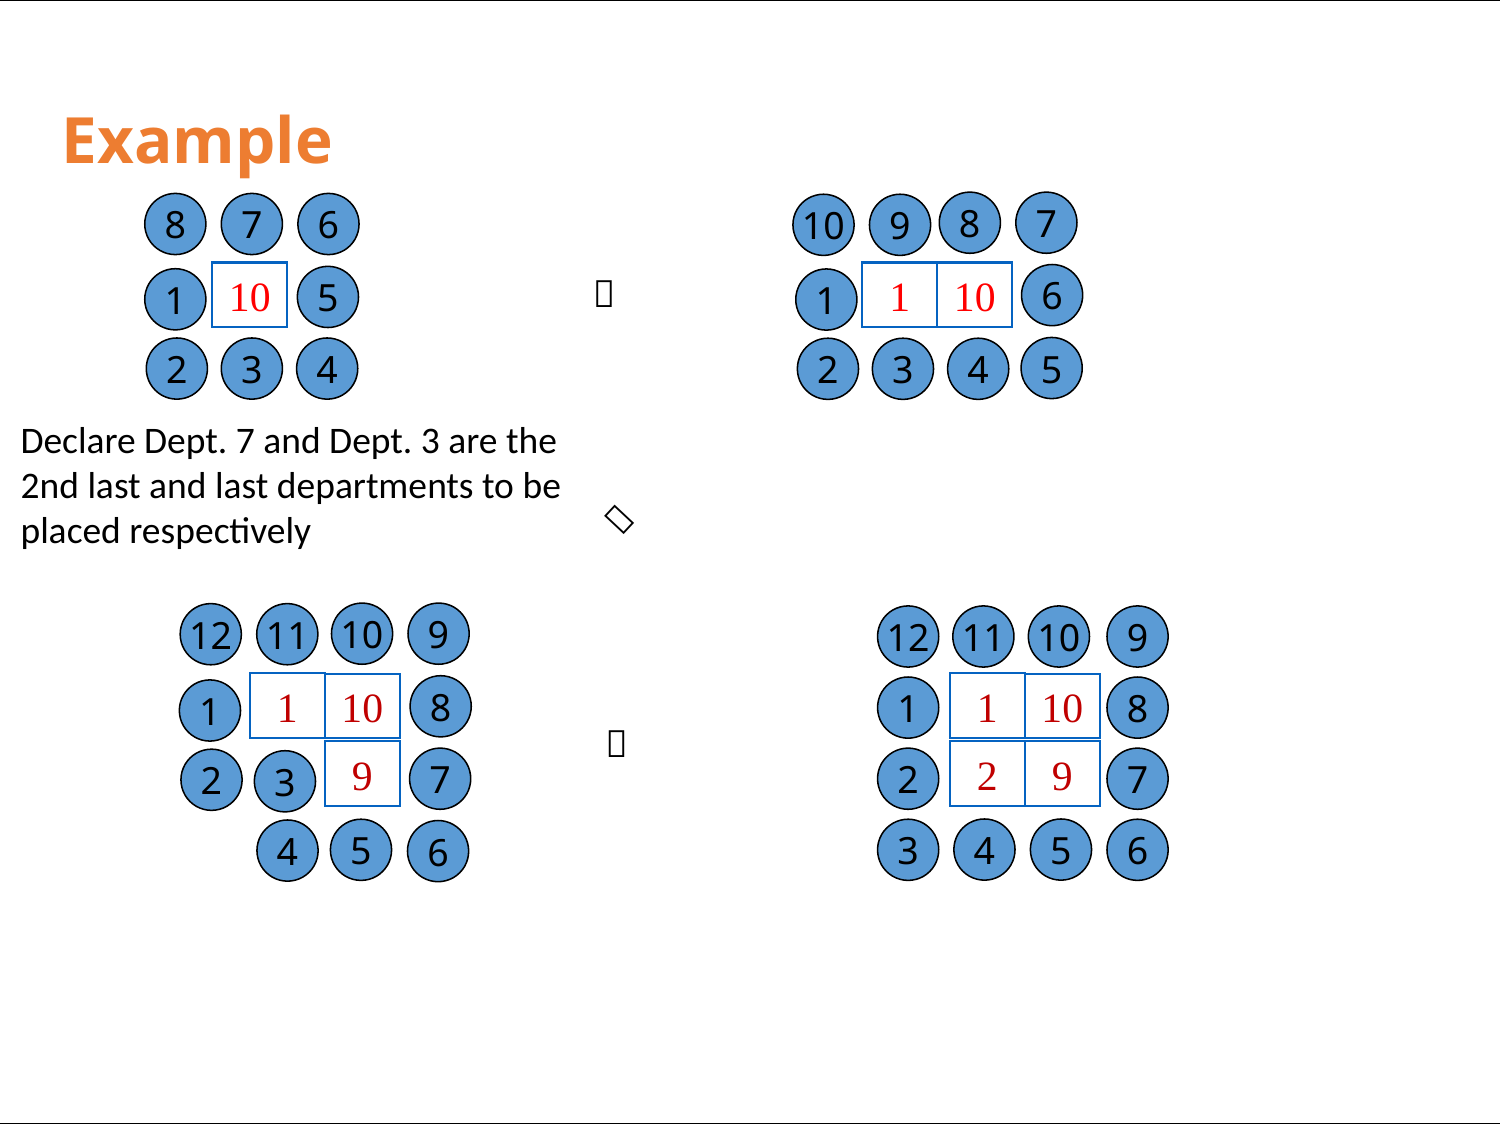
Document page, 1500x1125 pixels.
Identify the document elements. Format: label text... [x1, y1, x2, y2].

text_box 7 [1106, 748, 1169, 810]
text_box 4 [296, 337, 358, 400]
text_box 12 [180, 603, 242, 665]
text_box 6 [297, 193, 360, 255]
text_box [949, 673, 1100, 809]
text_box 3 [221, 337, 283, 400]
text_box 10 [212, 262, 288, 328]
text_box 11 [952, 605, 1014, 668]
text_box 2 [146, 337, 208, 400]
text_box 1 [795, 268, 857, 331]
text_box 12 [877, 605, 939, 668]
text_box  [620, 484, 661, 561]
text_box 6 [407, 820, 469, 882]
text_box 2 [877, 748, 939, 810]
text_box 2 [180, 749, 243, 811]
text_box 8 [410, 675, 472, 737]
text_box 5 [297, 266, 359, 328]
text_box 6 [1106, 819, 1169, 881]
text_box 1 [877, 677, 939, 739]
text_box 4 [947, 338, 1009, 400]
text_box 4 [256, 819, 319, 882]
text_box 10 [1028, 605, 1090, 668]
text_box 6 [1021, 264, 1083, 326]
text_box 10 [792, 194, 855, 256]
text_box 5 [1021, 337, 1083, 399]
text_box 9 [408, 603, 470, 665]
text_box 7 [409, 748, 471, 810]
text_box 8 [939, 192, 1001, 254]
text_box 9 [869, 194, 931, 256]
text_box  [578, 262, 631, 323]
text_box 5 [1030, 818, 1092, 881]
text_box 1 [179, 679, 241, 742]
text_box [862, 262, 1013, 330]
text_box 3 [877, 819, 939, 881]
text_box 7 [221, 193, 283, 255]
text_box 8 [1106, 677, 1169, 739]
text_box  [590, 712, 643, 773]
text_box 4 [953, 818, 1016, 881]
text_box 5 [330, 819, 392, 881]
title Example [46, 100, 1322, 185]
text_box 8 [144, 193, 206, 255]
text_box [249, 673, 400, 809]
text_box 3 [872, 338, 934, 400]
text_box 1 [144, 268, 206, 330]
text_box Declare Dept. 7 and Dept. 3 are the 2nd last and last departments to be placed respectively [5, 409, 620, 559]
text_box 11 [256, 603, 318, 665]
text_box 9 [1106, 605, 1169, 668]
text_box 10 [331, 603, 393, 665]
text_box 7 [1015, 192, 1077, 254]
text_box 2 [797, 338, 859, 400]
